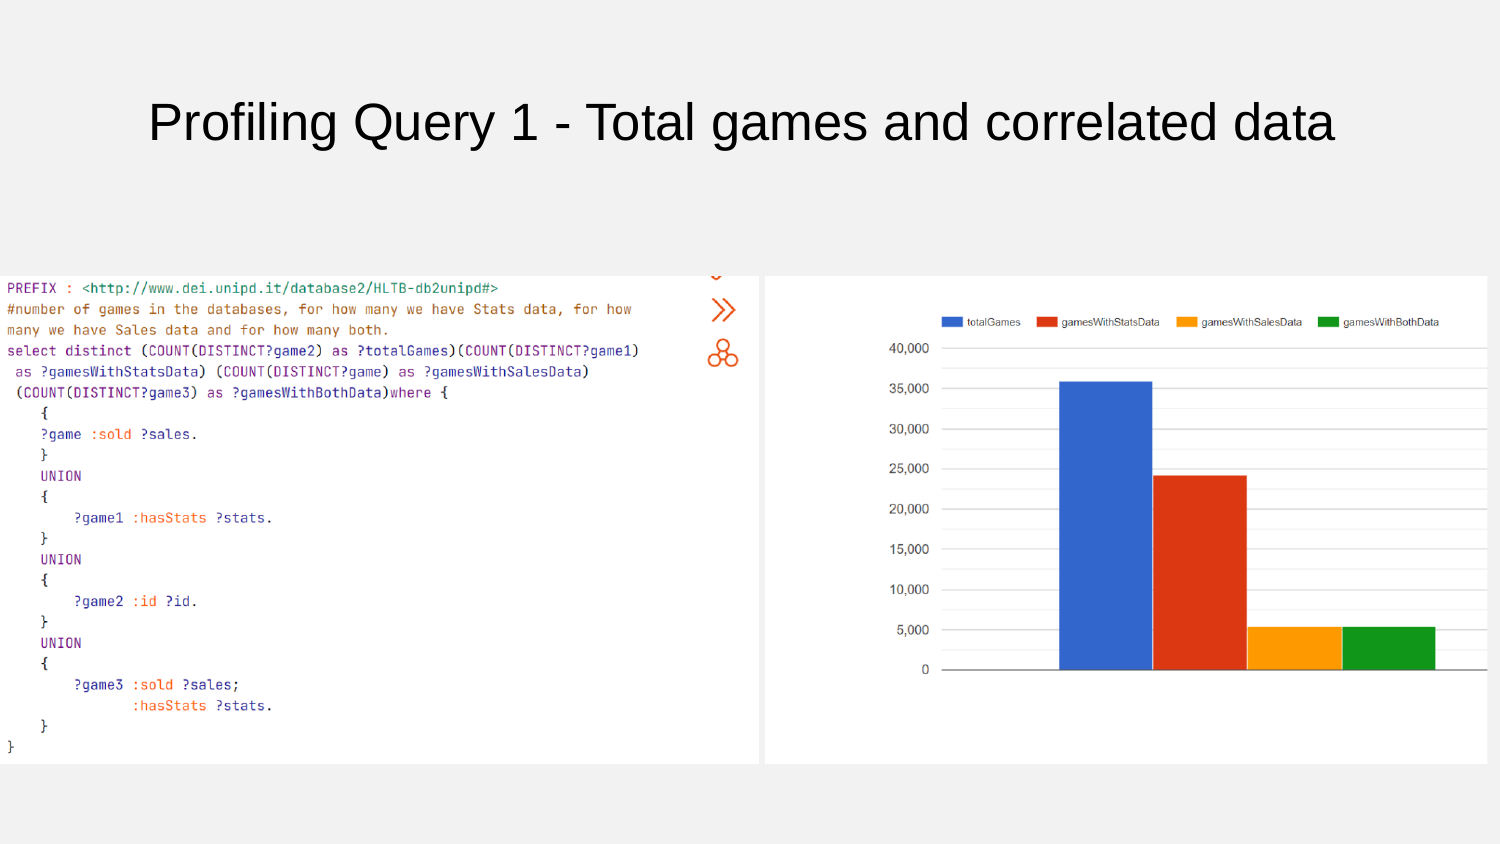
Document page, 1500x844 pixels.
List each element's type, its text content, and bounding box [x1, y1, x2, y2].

picture [0, 275, 760, 764]
picture [764, 275, 1488, 764]
title Profiling Query 1 - Total games and correlated data [51, 72, 1449, 167]
